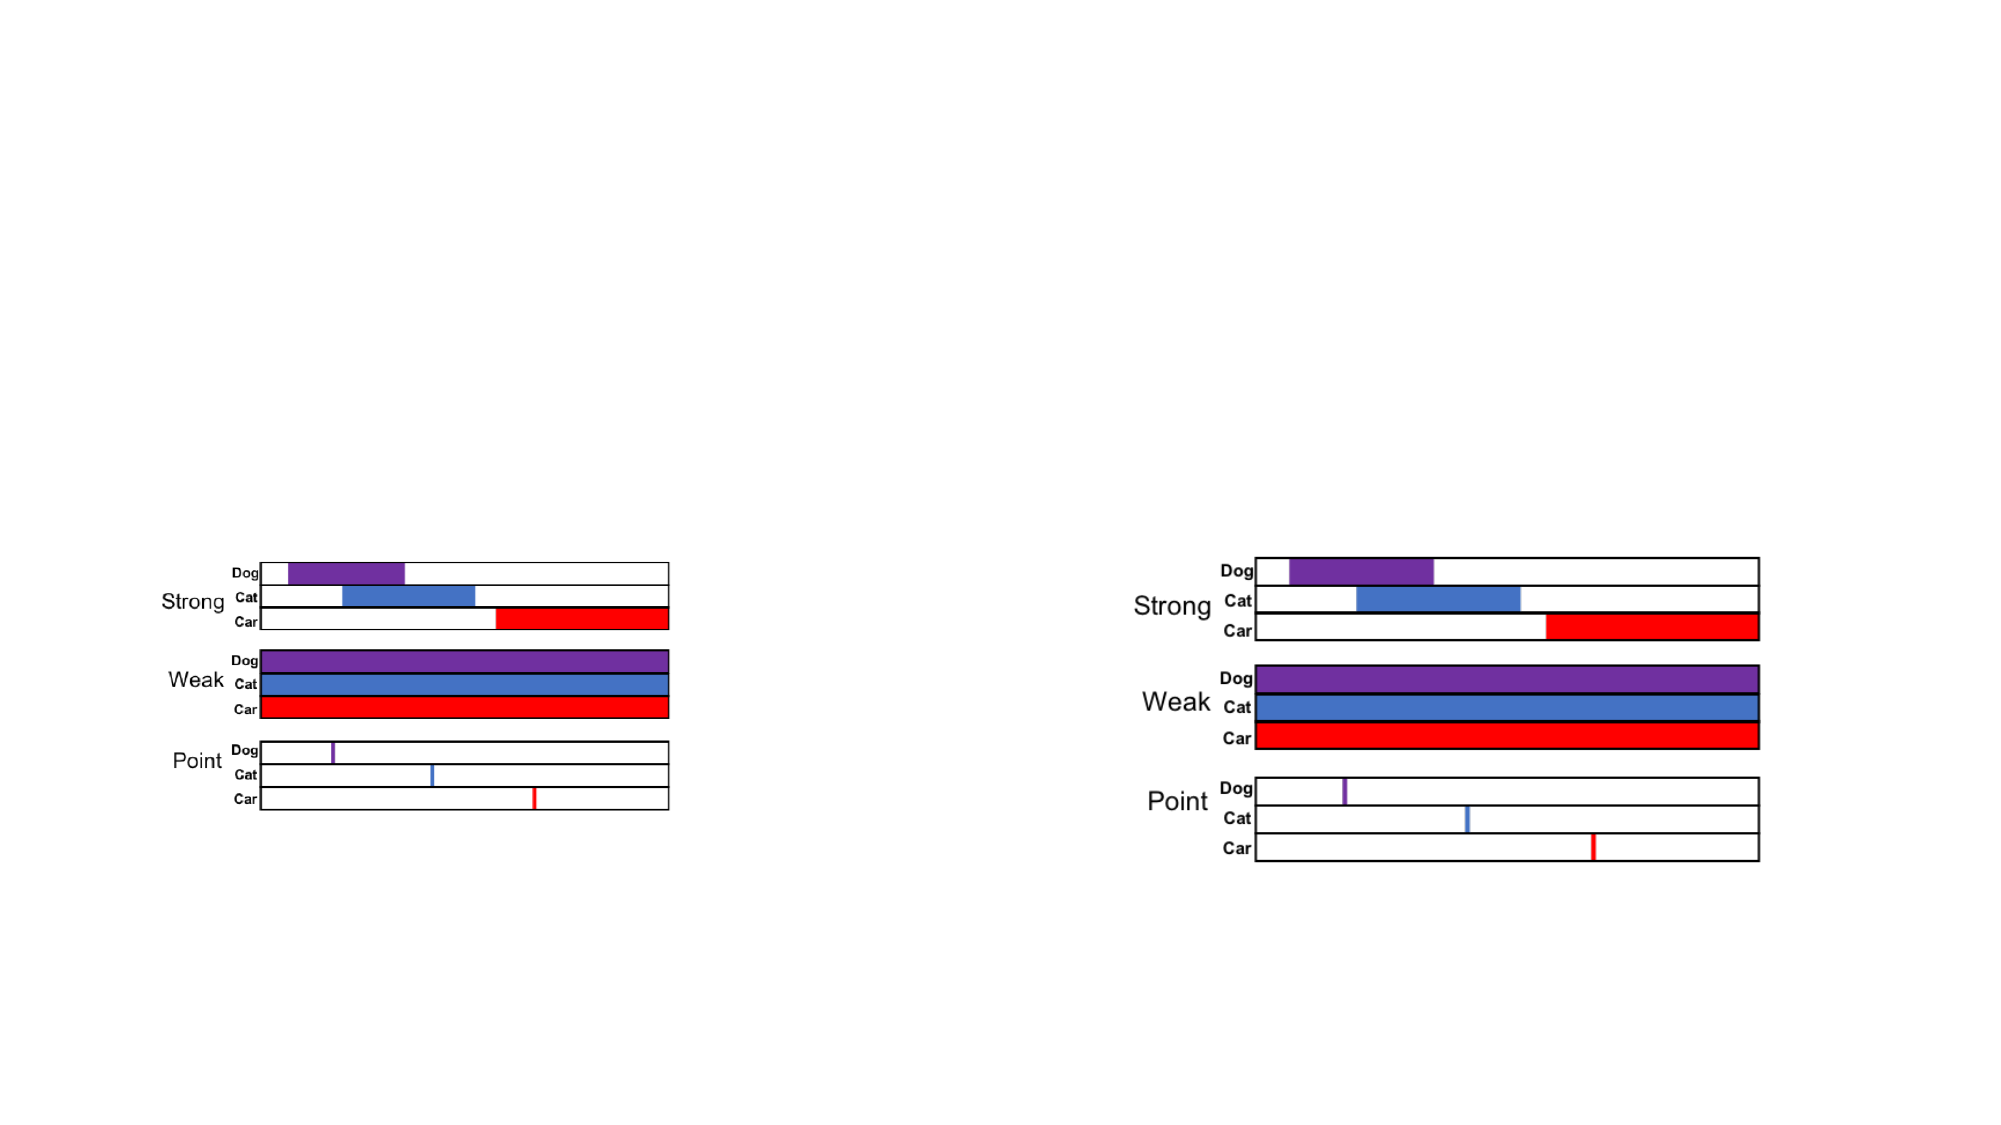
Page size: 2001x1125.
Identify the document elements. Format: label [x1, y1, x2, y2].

picture [137, 554, 681, 819]
picture [1104, 550, 1776, 875]
